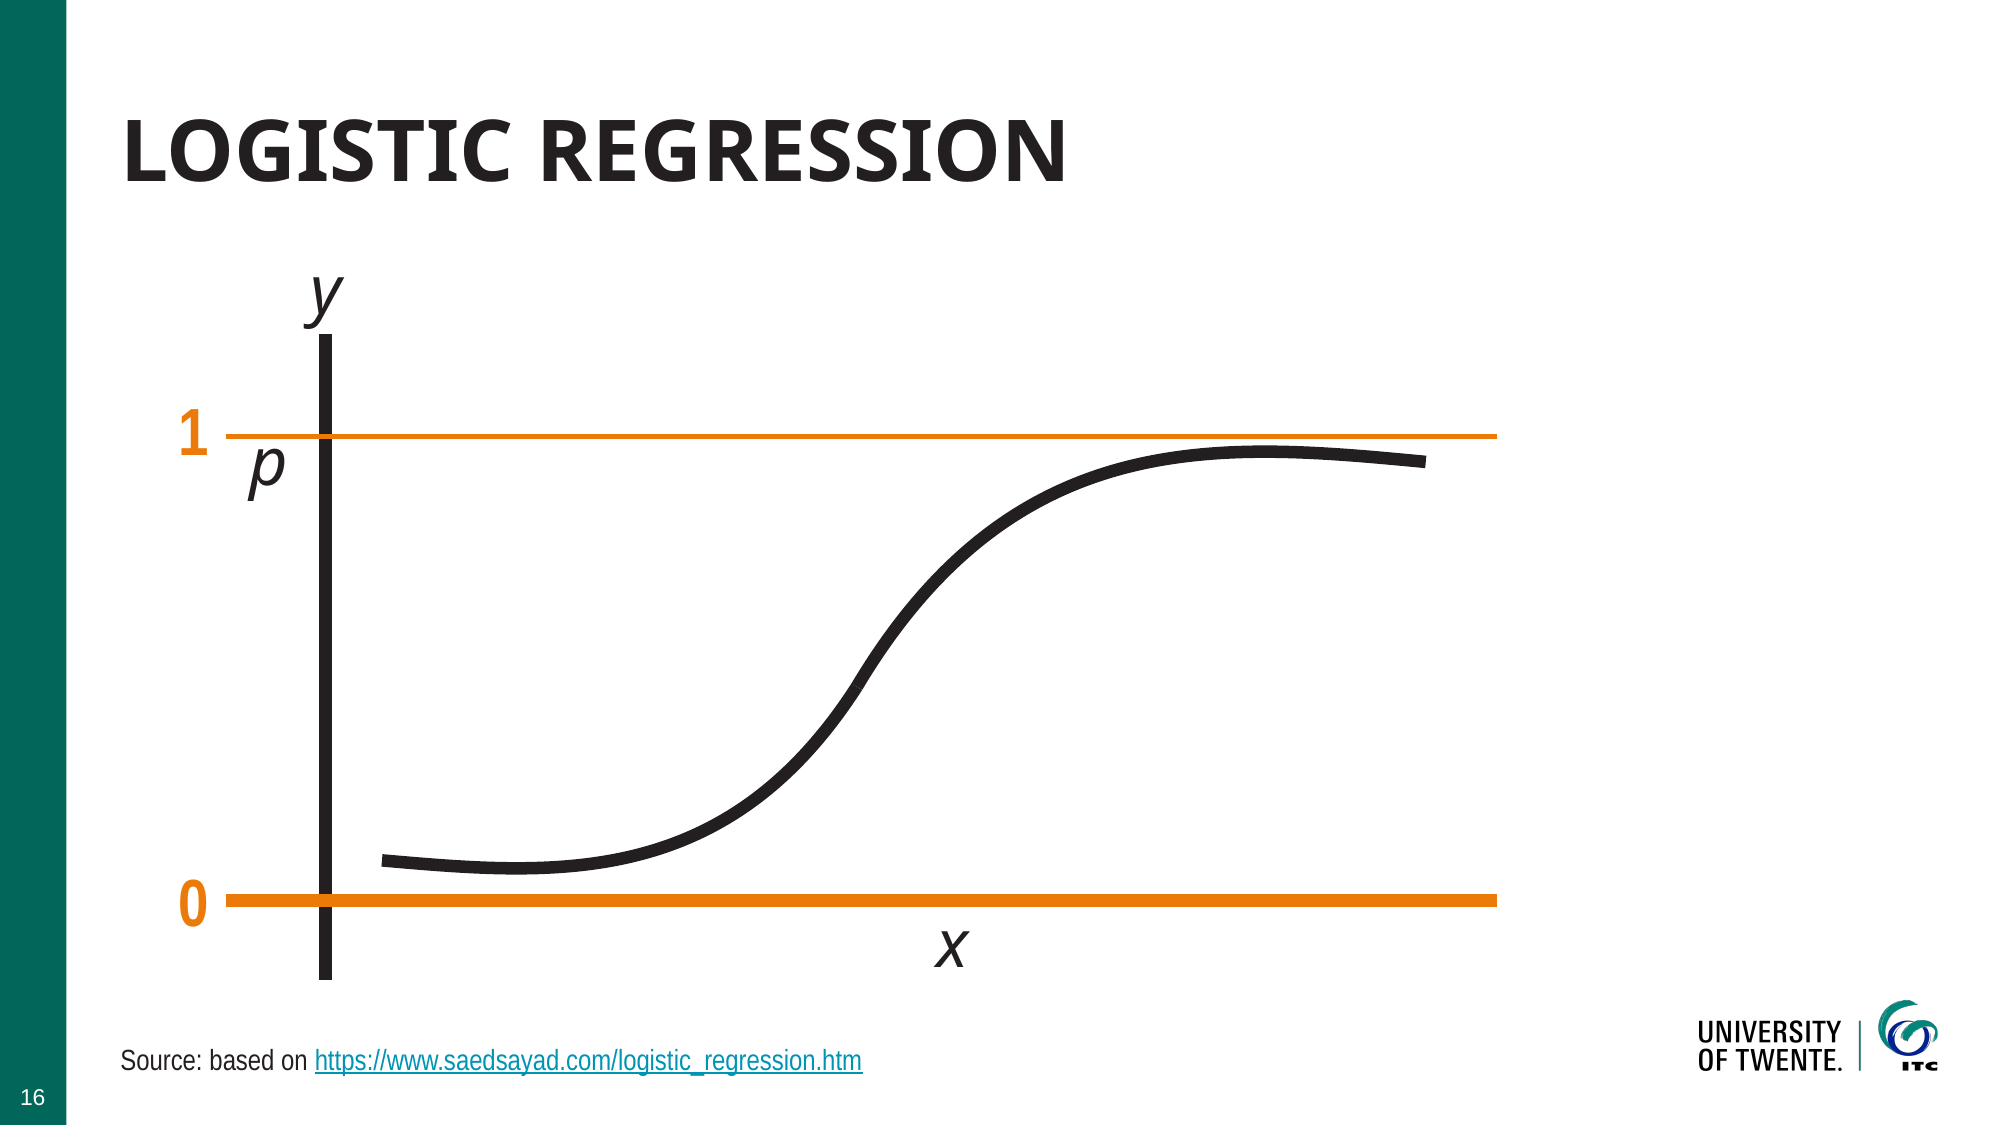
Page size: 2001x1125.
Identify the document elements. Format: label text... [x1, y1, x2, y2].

title Logistic Regression [120, 99, 1938, 207]
text_box p [326, 411, 330, 436]
text_box x [892, 901, 1014, 988]
text_box p [208, 411, 325, 507]
list Source: based on https://www.saedsayad.com/logistic_regression.htm [120, 1025, 1548, 1076]
picture [1699, 1000, 1938, 1071]
text_box 0 [132, 852, 254, 948]
text_box x [892, 893, 1014, 900]
text_box 1 [132, 381, 254, 477]
text_box p [326, 437, 330, 507]
text_box y [265, 239, 387, 335]
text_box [381, 451, 1426, 869]
